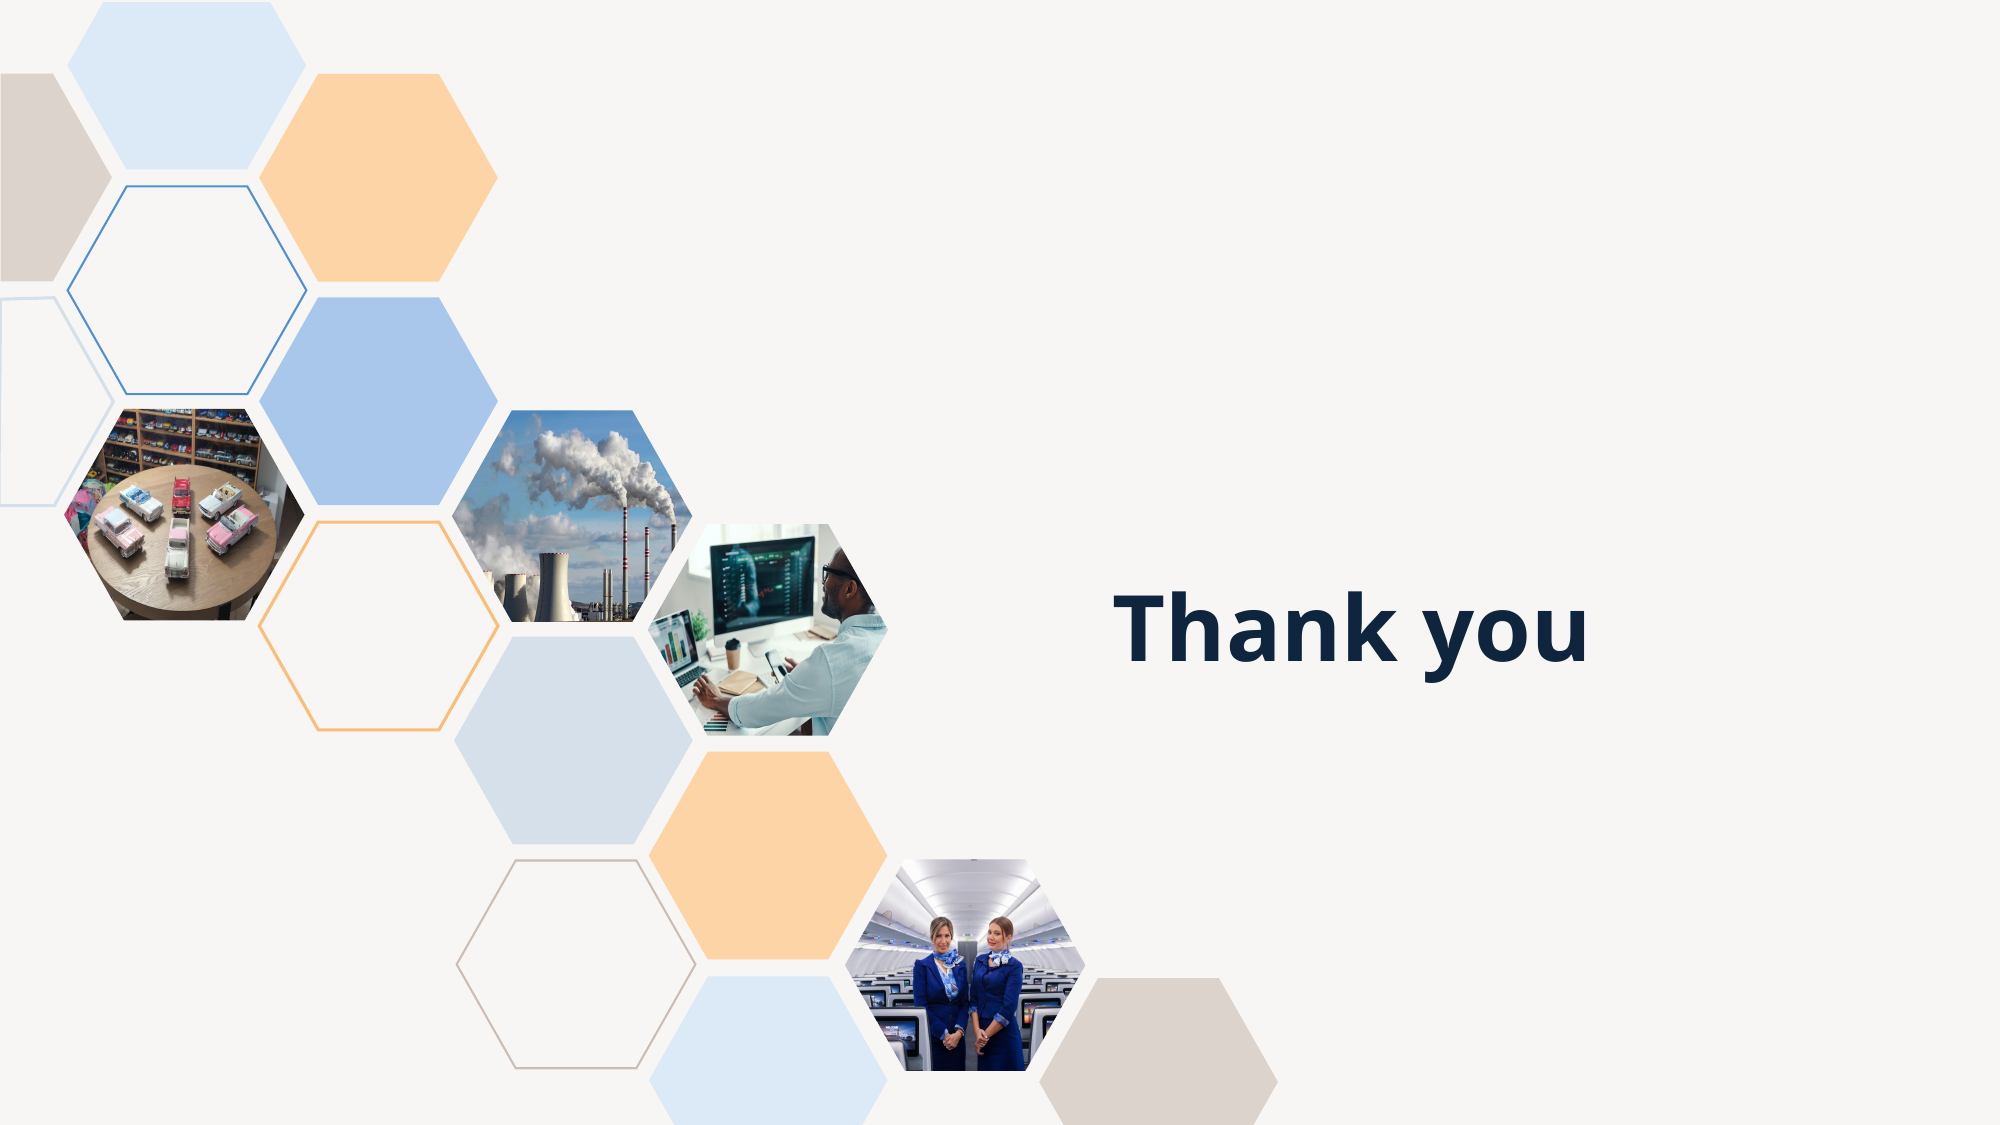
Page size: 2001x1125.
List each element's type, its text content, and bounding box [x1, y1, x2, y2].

title Thank you [1097, 471, 1928, 689]
picture [64, 408, 305, 621]
picture [451, 410, 889, 736]
picture [844, 859, 1086, 1071]
